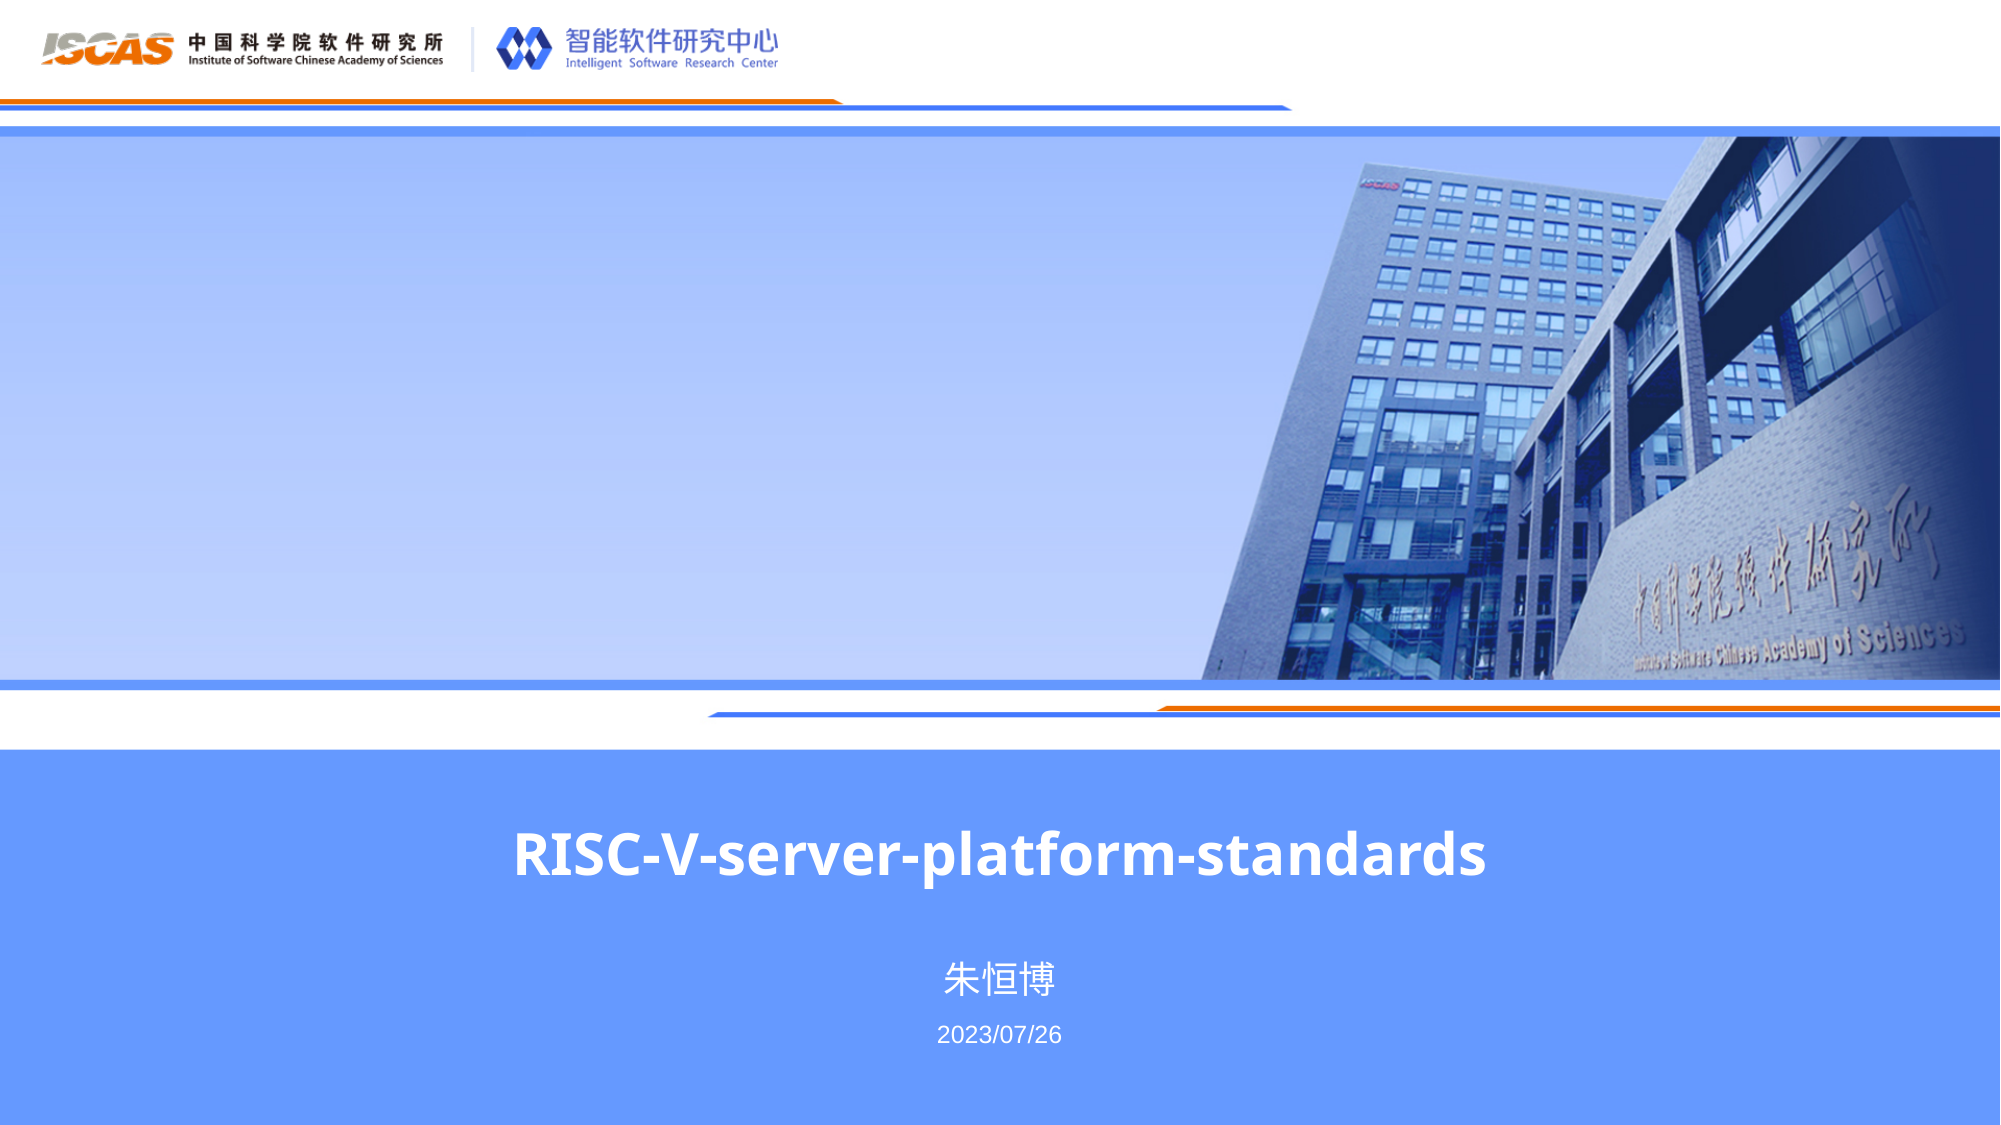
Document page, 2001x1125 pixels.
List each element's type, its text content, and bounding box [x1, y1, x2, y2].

list 2023/07/26 [872, 1015, 1128, 1062]
list RISC-V-server-platform-standards [212, 817, 1788, 896]
list 朱恒博 [804, 954, 1196, 1004]
picture [0, 0, 2000, 1125]
